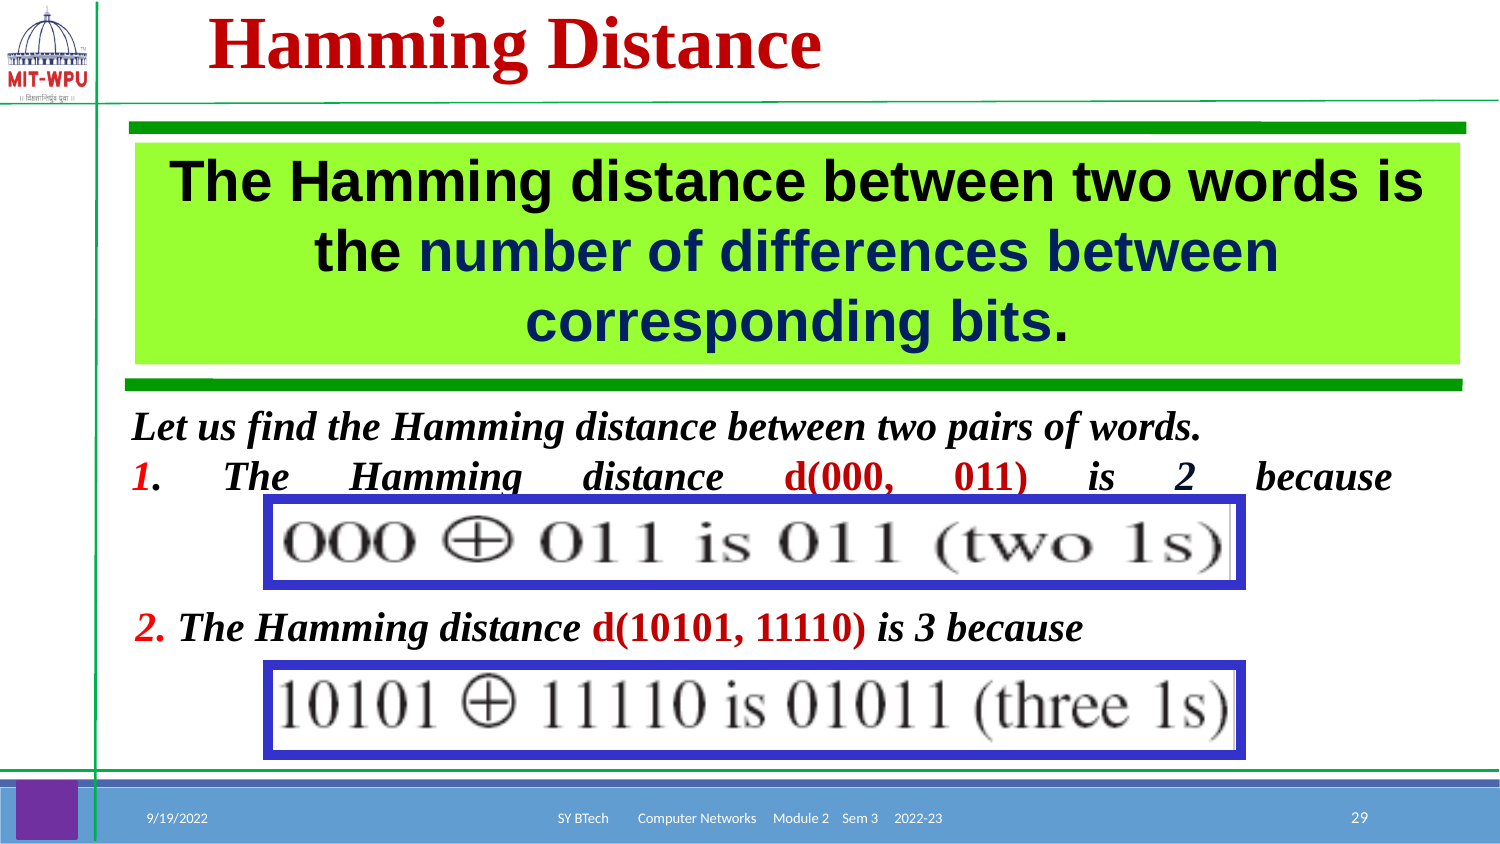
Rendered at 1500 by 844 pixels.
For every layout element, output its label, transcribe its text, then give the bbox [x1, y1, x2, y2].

text_box 2. The Hamming distance d(10101, 11110) is 3 because [128, 599, 1394, 647]
picture [273, 669, 1237, 751]
text_box [17, 782, 76, 839]
text_box The Hamming distance between two words is the number of differences between corresponding bits. [135, 142, 1461, 365]
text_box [0, 100, 89, 104]
slide_number ‹#› [1218, 794, 1380, 840]
picture [273, 504, 1237, 581]
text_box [102, 100, 1499, 104]
footer SY BTech Computer Networks Module 2 Sem 3 2022-23 [453, 794, 1047, 840]
text_box [6, 5, 88, 98]
text_box Let us find the Hamming distance between two pairs of words. 1. The Hamming distance d(000, 011) is 2 because [125, 398, 1459, 505]
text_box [94, 1, 98, 770]
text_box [94, 780, 98, 842]
text_box Hamming Distance [193, 0, 864, 92]
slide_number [135, 794, 440, 840]
